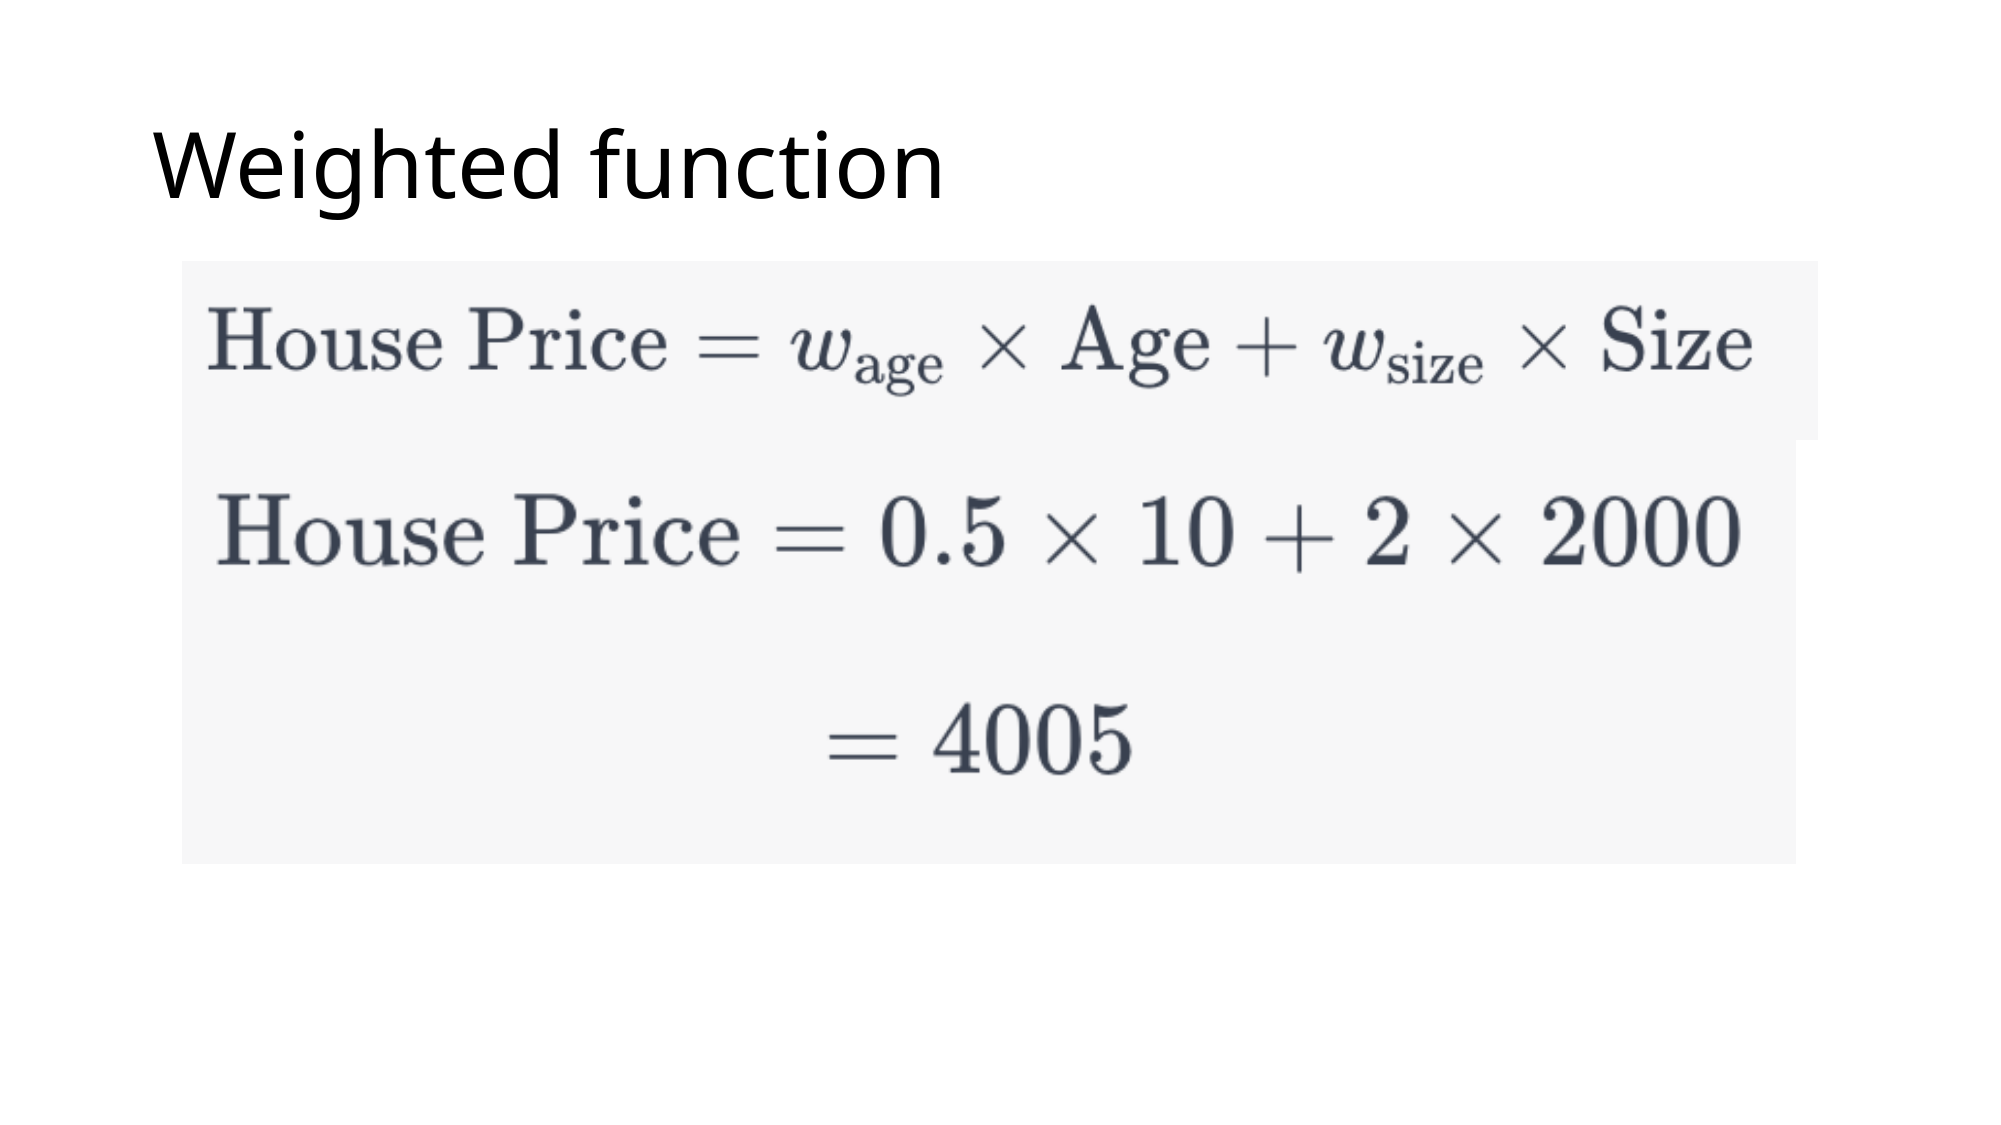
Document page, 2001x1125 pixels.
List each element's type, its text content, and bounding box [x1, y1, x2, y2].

title Weighted function [137, 59, 1863, 278]
picture [182, 261, 1818, 864]
